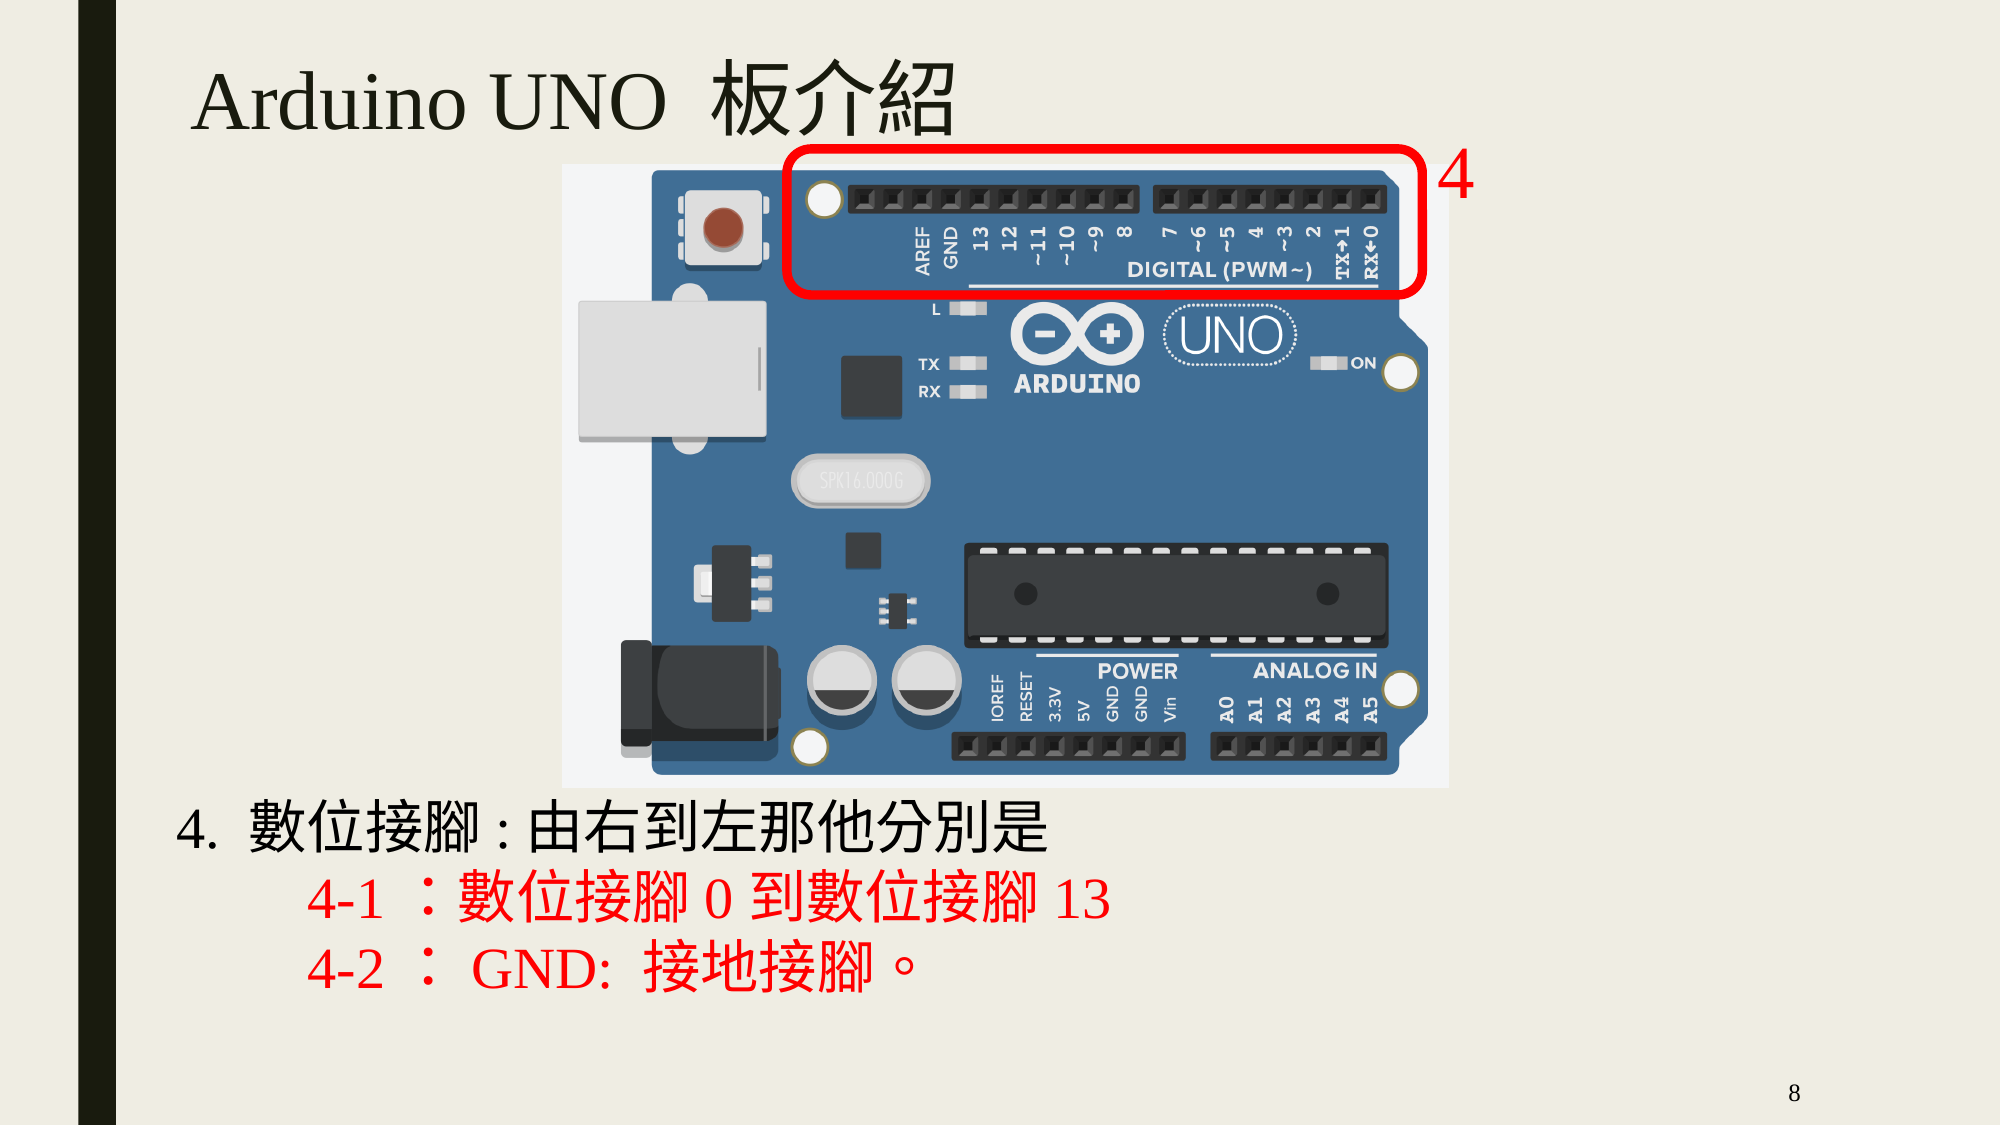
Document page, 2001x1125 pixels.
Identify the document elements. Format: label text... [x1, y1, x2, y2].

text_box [561, 148, 1449, 788]
text_box 4. 數位接腳:由右到左那他分別是 4-1：數位接腳0到數位接腳13 4-2：GND: 接地接腳。 [161, 783, 1638, 1008]
text_box Arduino UNO 板介紹 [175, 50, 1485, 165]
slide_number 8 [1553, 1058, 1816, 1125]
text_box 4 [1454, 115, 1509, 221]
